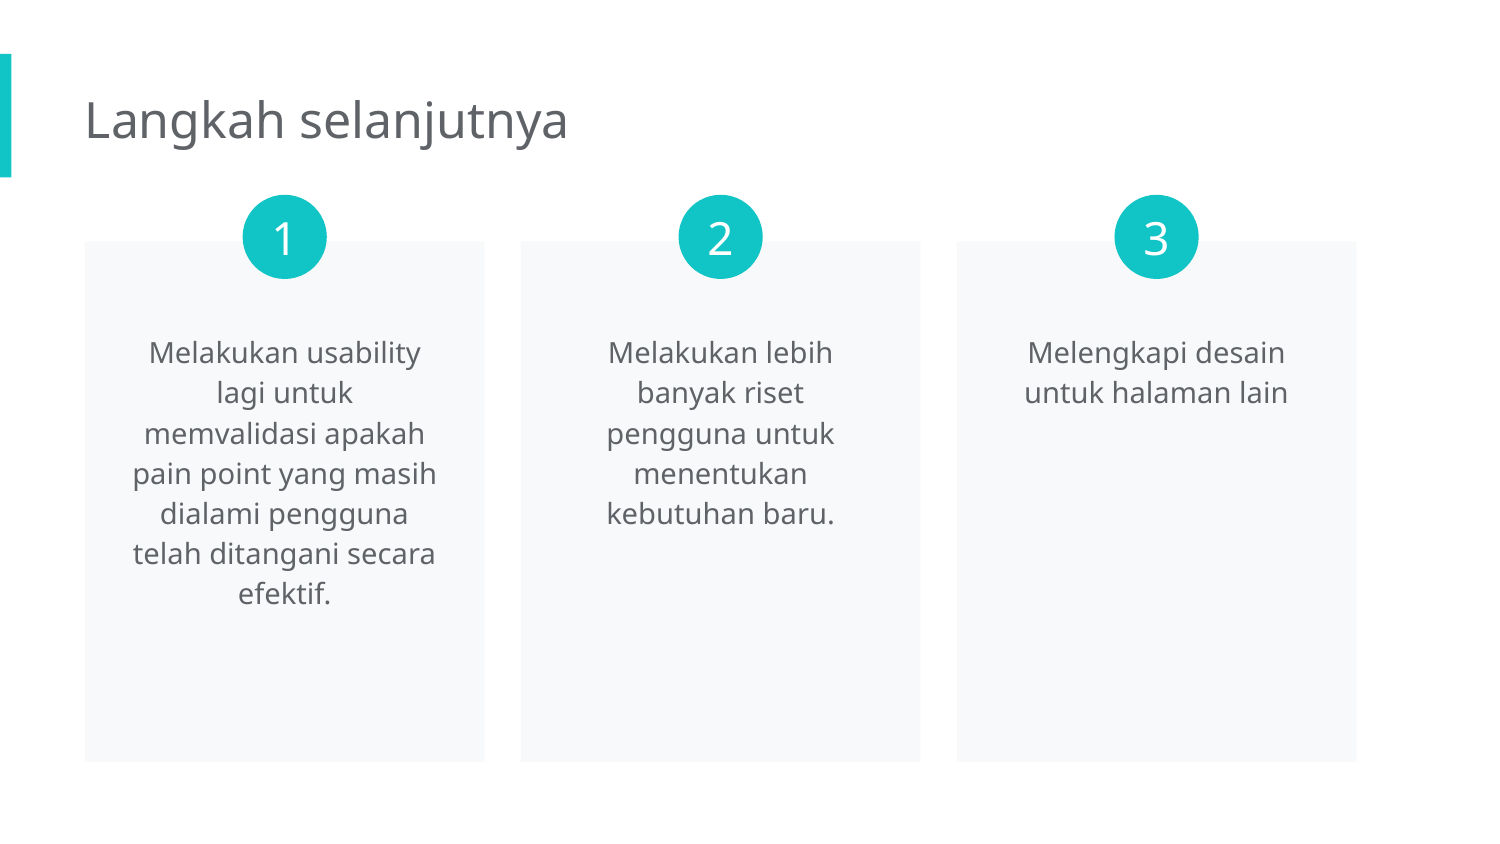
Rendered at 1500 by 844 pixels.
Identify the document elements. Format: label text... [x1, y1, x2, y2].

text_box [520, 241, 921, 763]
text_box 2 [678, 194, 763, 279]
text_box [84, 241, 485, 763]
text_box [956, 241, 1357, 763]
text_box Melengkapi desain untuk halaman lain [988, 314, 1325, 465]
text_box Langkah selanjutnya [84, 73, 894, 164]
text_box Melakukan lebih banyak riset pengguna untuk menentukan kebutuhan baru. [552, 314, 889, 546]
text_box 1 [242, 194, 327, 279]
text_box Melakukan usability lagi untuk memvalidasi apakah pain point yang masih dialami pengguna telah ditangani secara efektif. [116, 314, 453, 666]
text_box 3 [1114, 194, 1199, 279]
